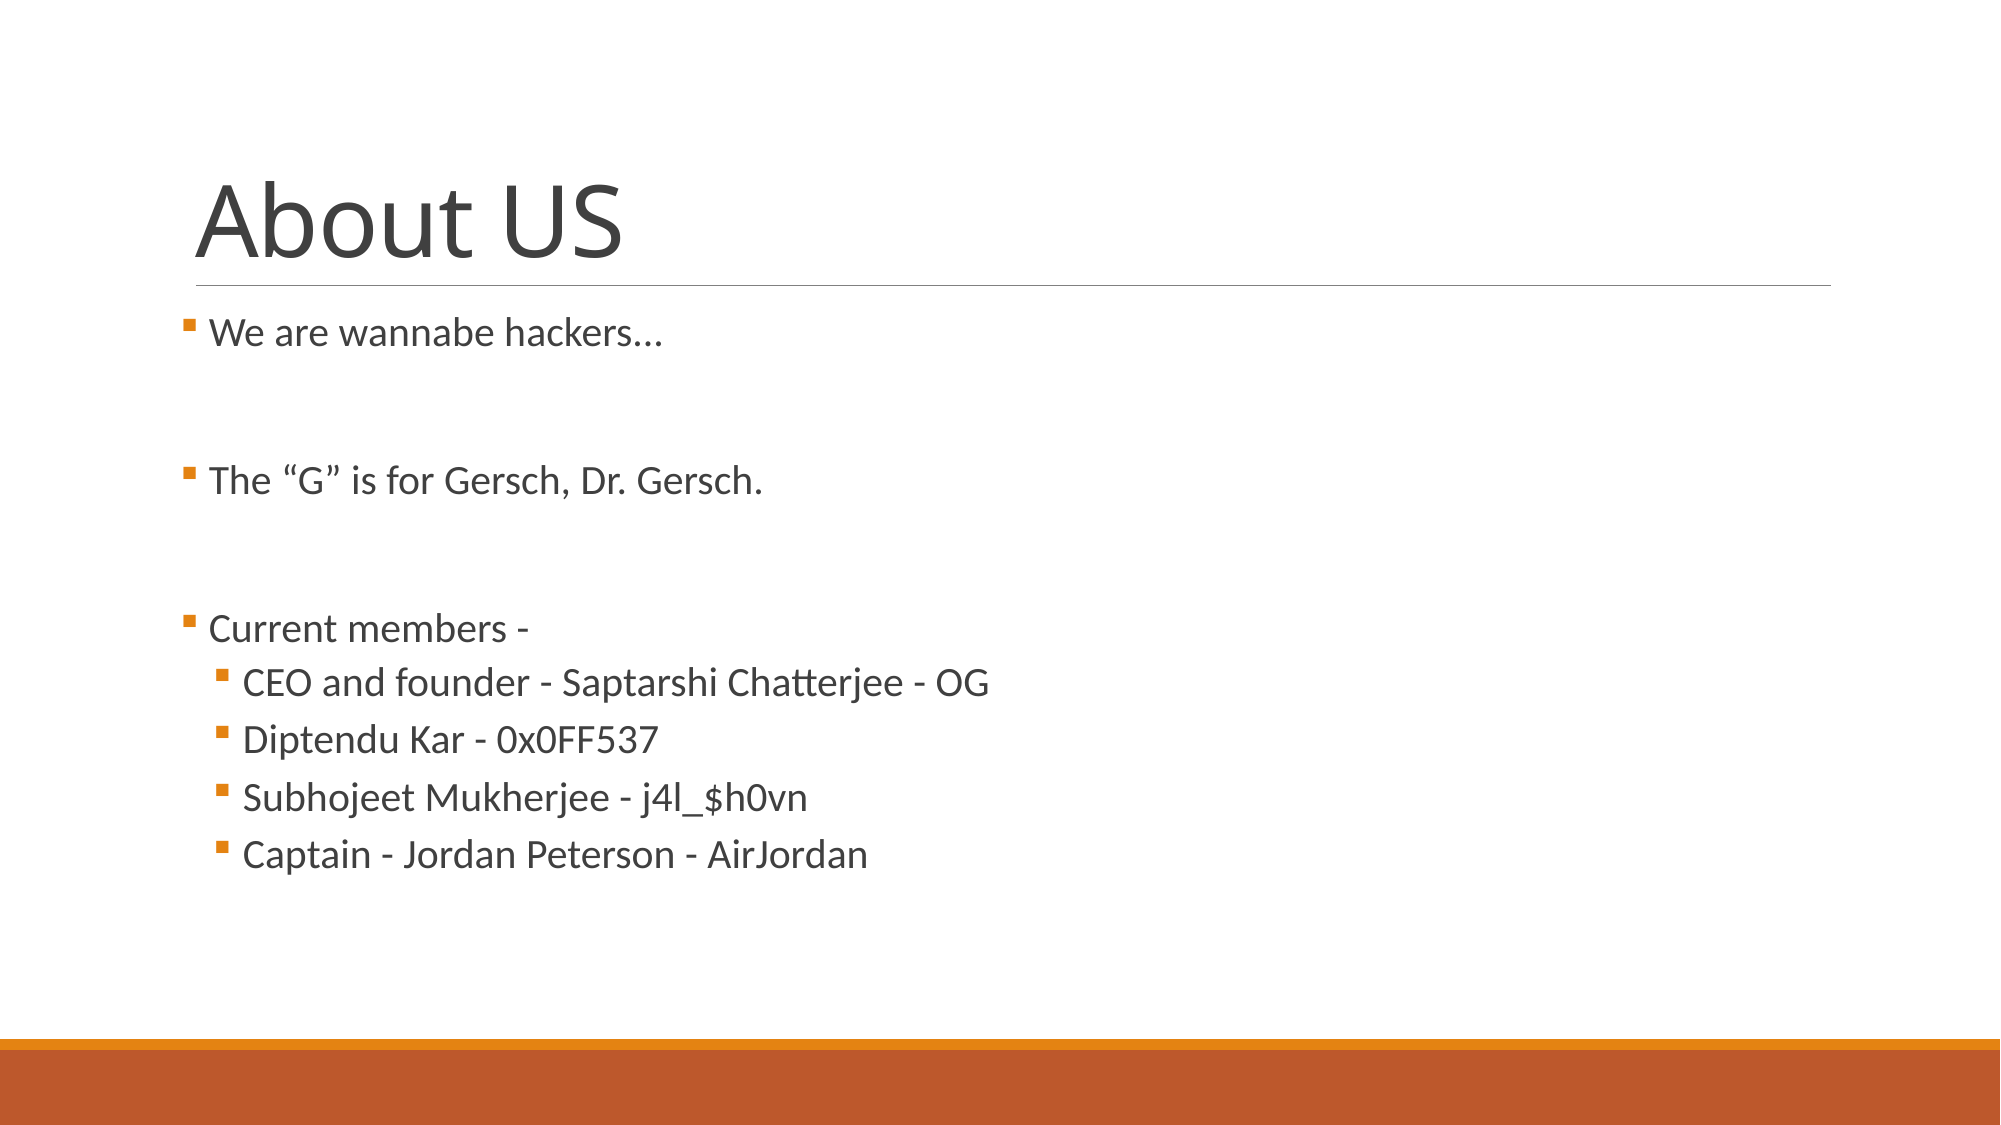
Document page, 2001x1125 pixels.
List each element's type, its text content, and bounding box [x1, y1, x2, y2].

title About US [180, 47, 1830, 285]
list We are wannabe hackers... The “G” is for Gersch, Dr. Gersch. Current members - CEO and founder - Saptarshi Chatterjee - OG Diptendu Kar - 0x0FF537 Subhojeet Mukherjee - j4l_$h0vn Captain - Jordan Peterson - AirJordan [180, 302, 1830, 963]
